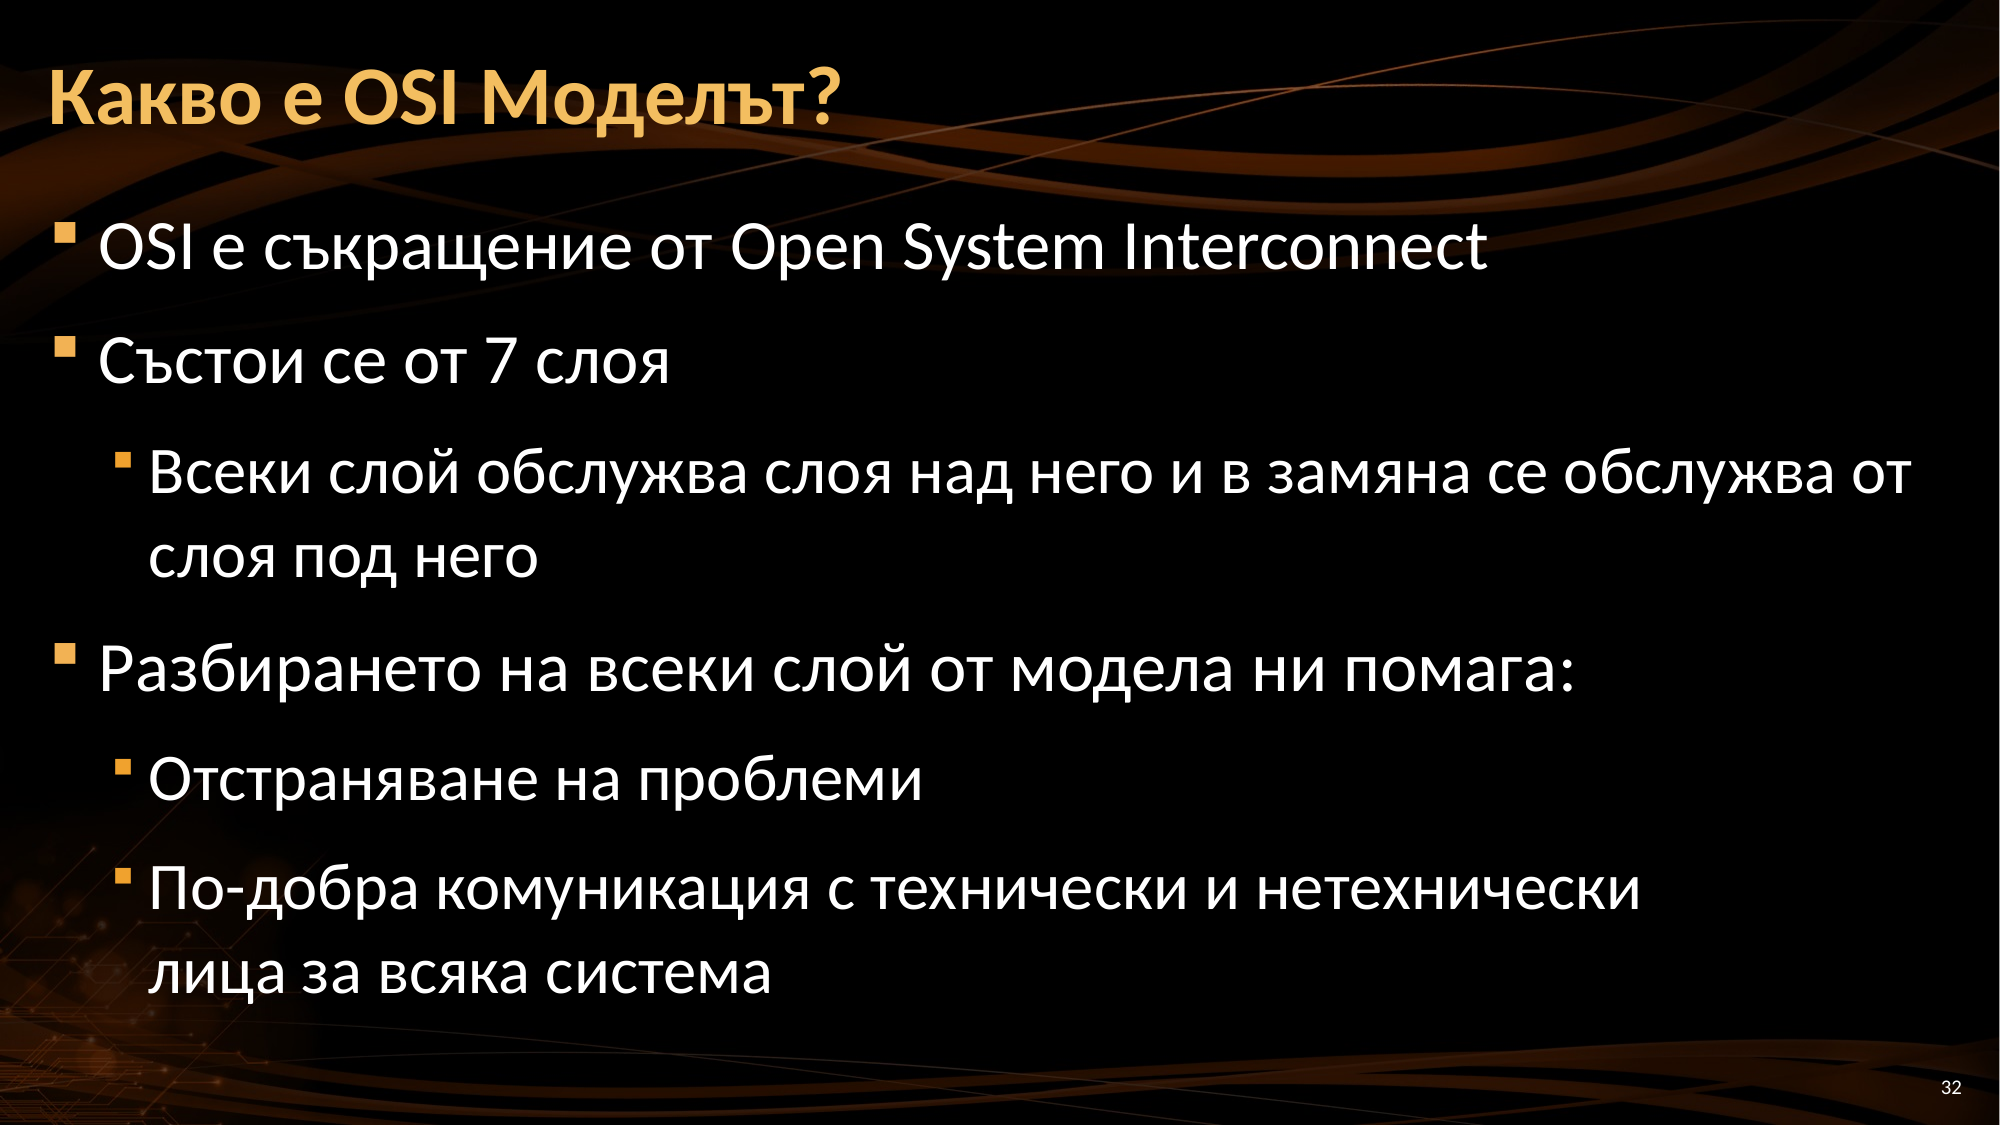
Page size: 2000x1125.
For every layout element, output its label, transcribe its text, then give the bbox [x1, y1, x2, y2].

list OSI е съкращение от Open System Interconnect Състои се от 7 слоя Всеки слой обслужва слоя над него и в замяна се обслужва от слоя под него Разбирането на всеки слой от модела ни помага: Отстраняване на проблеми По-добра комуникация с технически и нетехнически лица за всяка система [31, 189, 1968, 1103]
slide_number 32 [1897, 1070, 1968, 1103]
title Какво е OSI Моделът? [30, 6, 1968, 189]
picture [0, 0, 2000, 1125]
